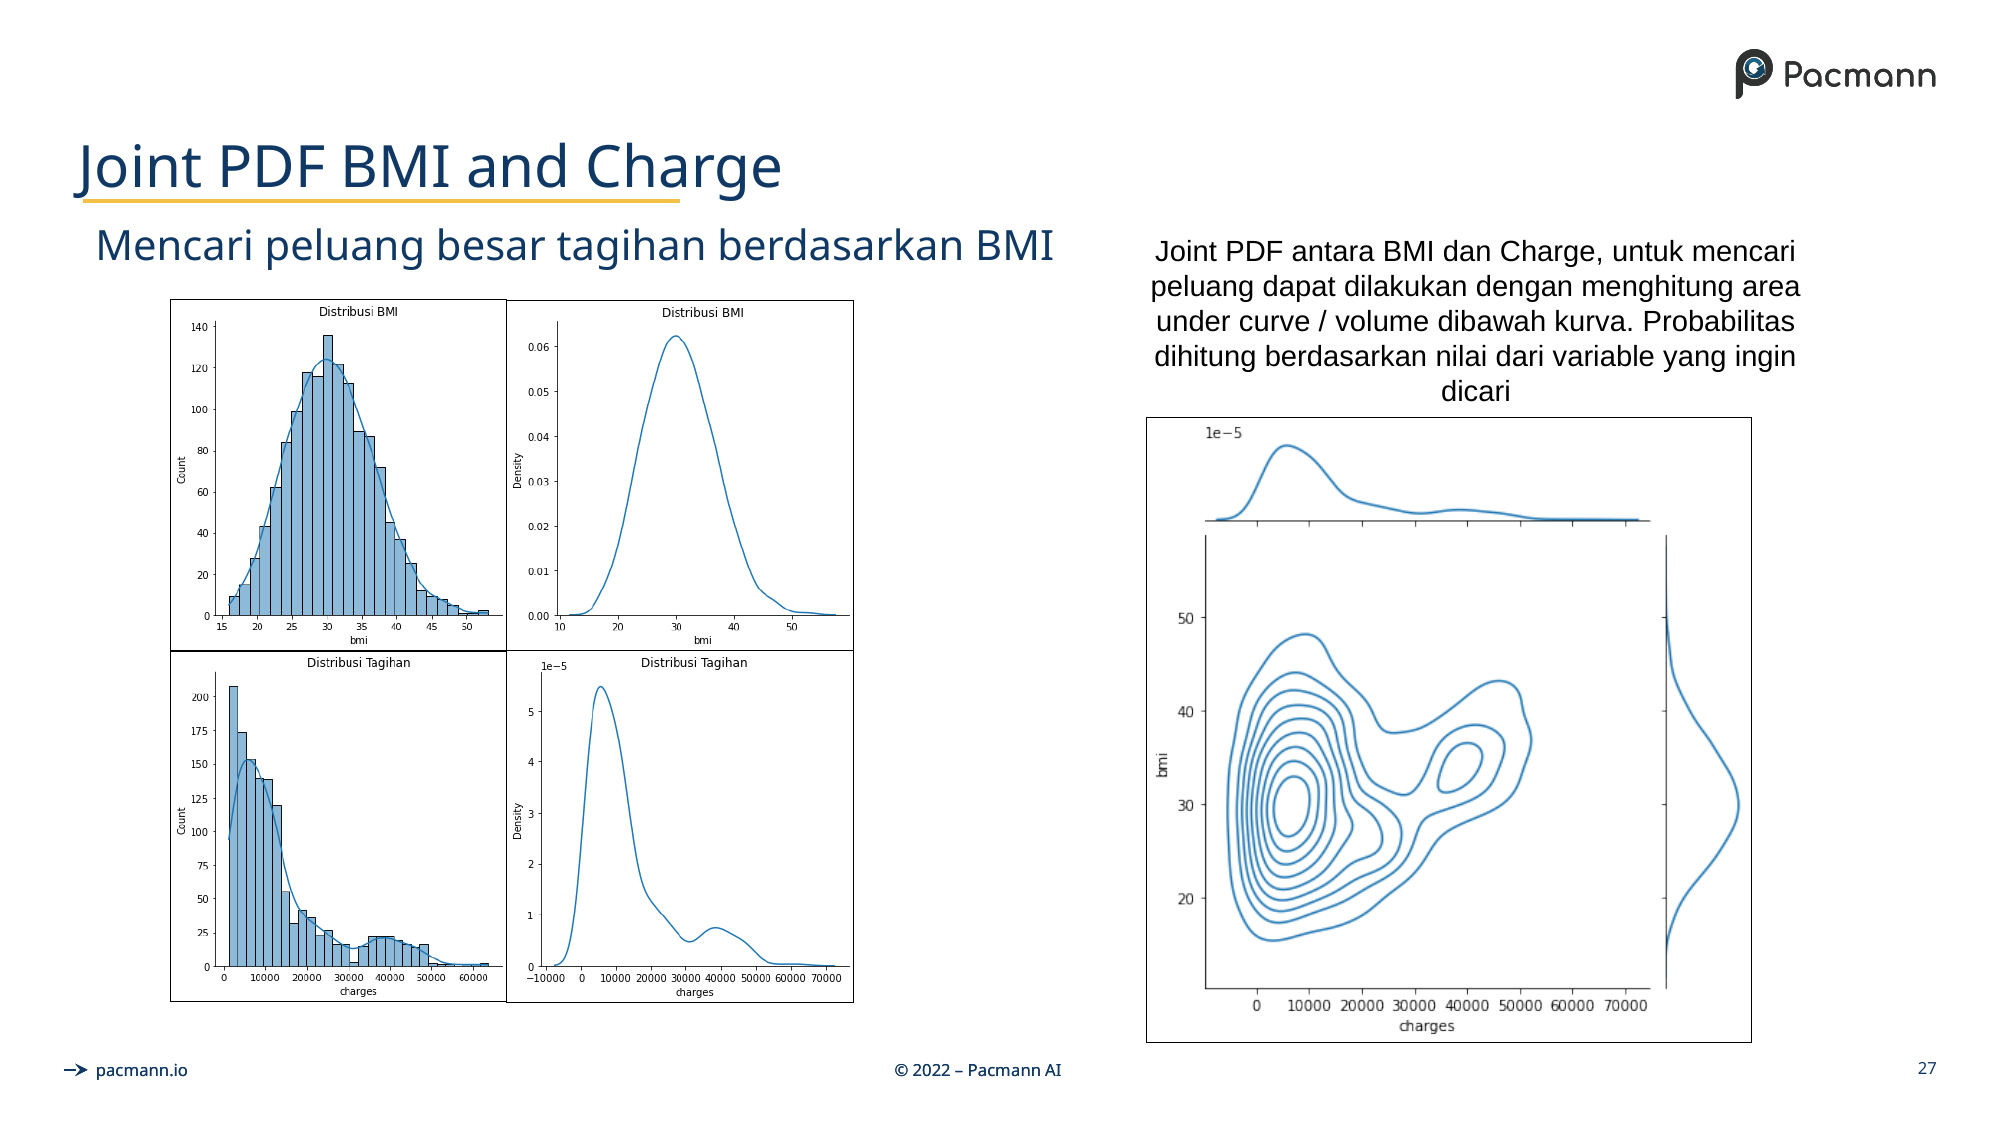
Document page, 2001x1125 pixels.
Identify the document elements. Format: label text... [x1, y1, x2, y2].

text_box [170, 299, 854, 1003]
picture [1145, 417, 1752, 1043]
text_box Joint PDF antara BMI dan Charge, untuk mencari peluang dapat dilakukan dengan menghitung area under curve / volume dibawah kurva. Probabilitas dihitung berdasarkan nilai dari variable yang ingin dicari [1103, 225, 1849, 415]
title Joint PDF BMI and Charge [63, 59, 1935, 278]
text_box Mencari peluang besar tagihan berdasarkan BMI [63, 211, 1932, 277]
picture [1707, 36, 1966, 112]
